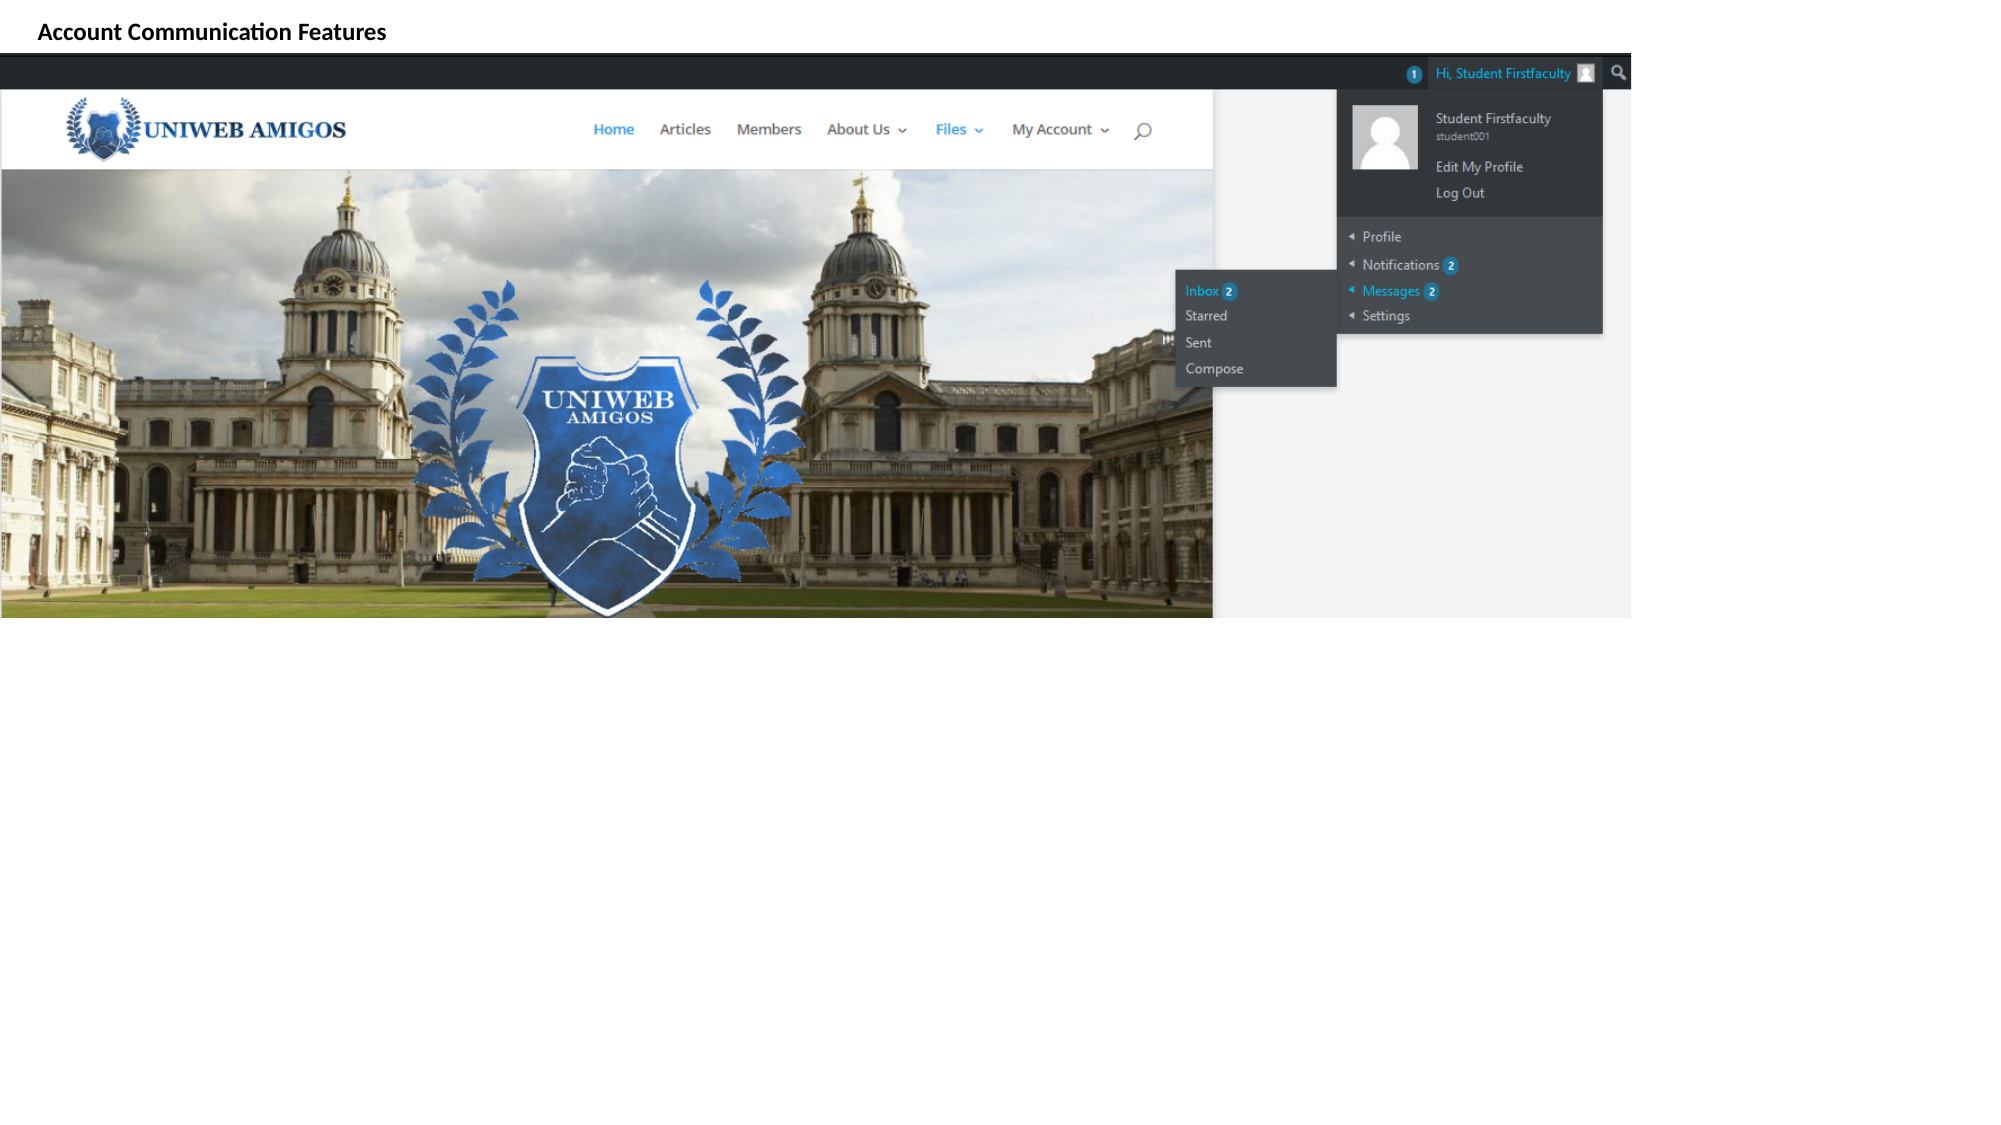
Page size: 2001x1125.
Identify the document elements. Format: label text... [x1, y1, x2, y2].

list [0, 53, 1632, 617]
text_box Account Communication Features [22, 8, 596, 53]
